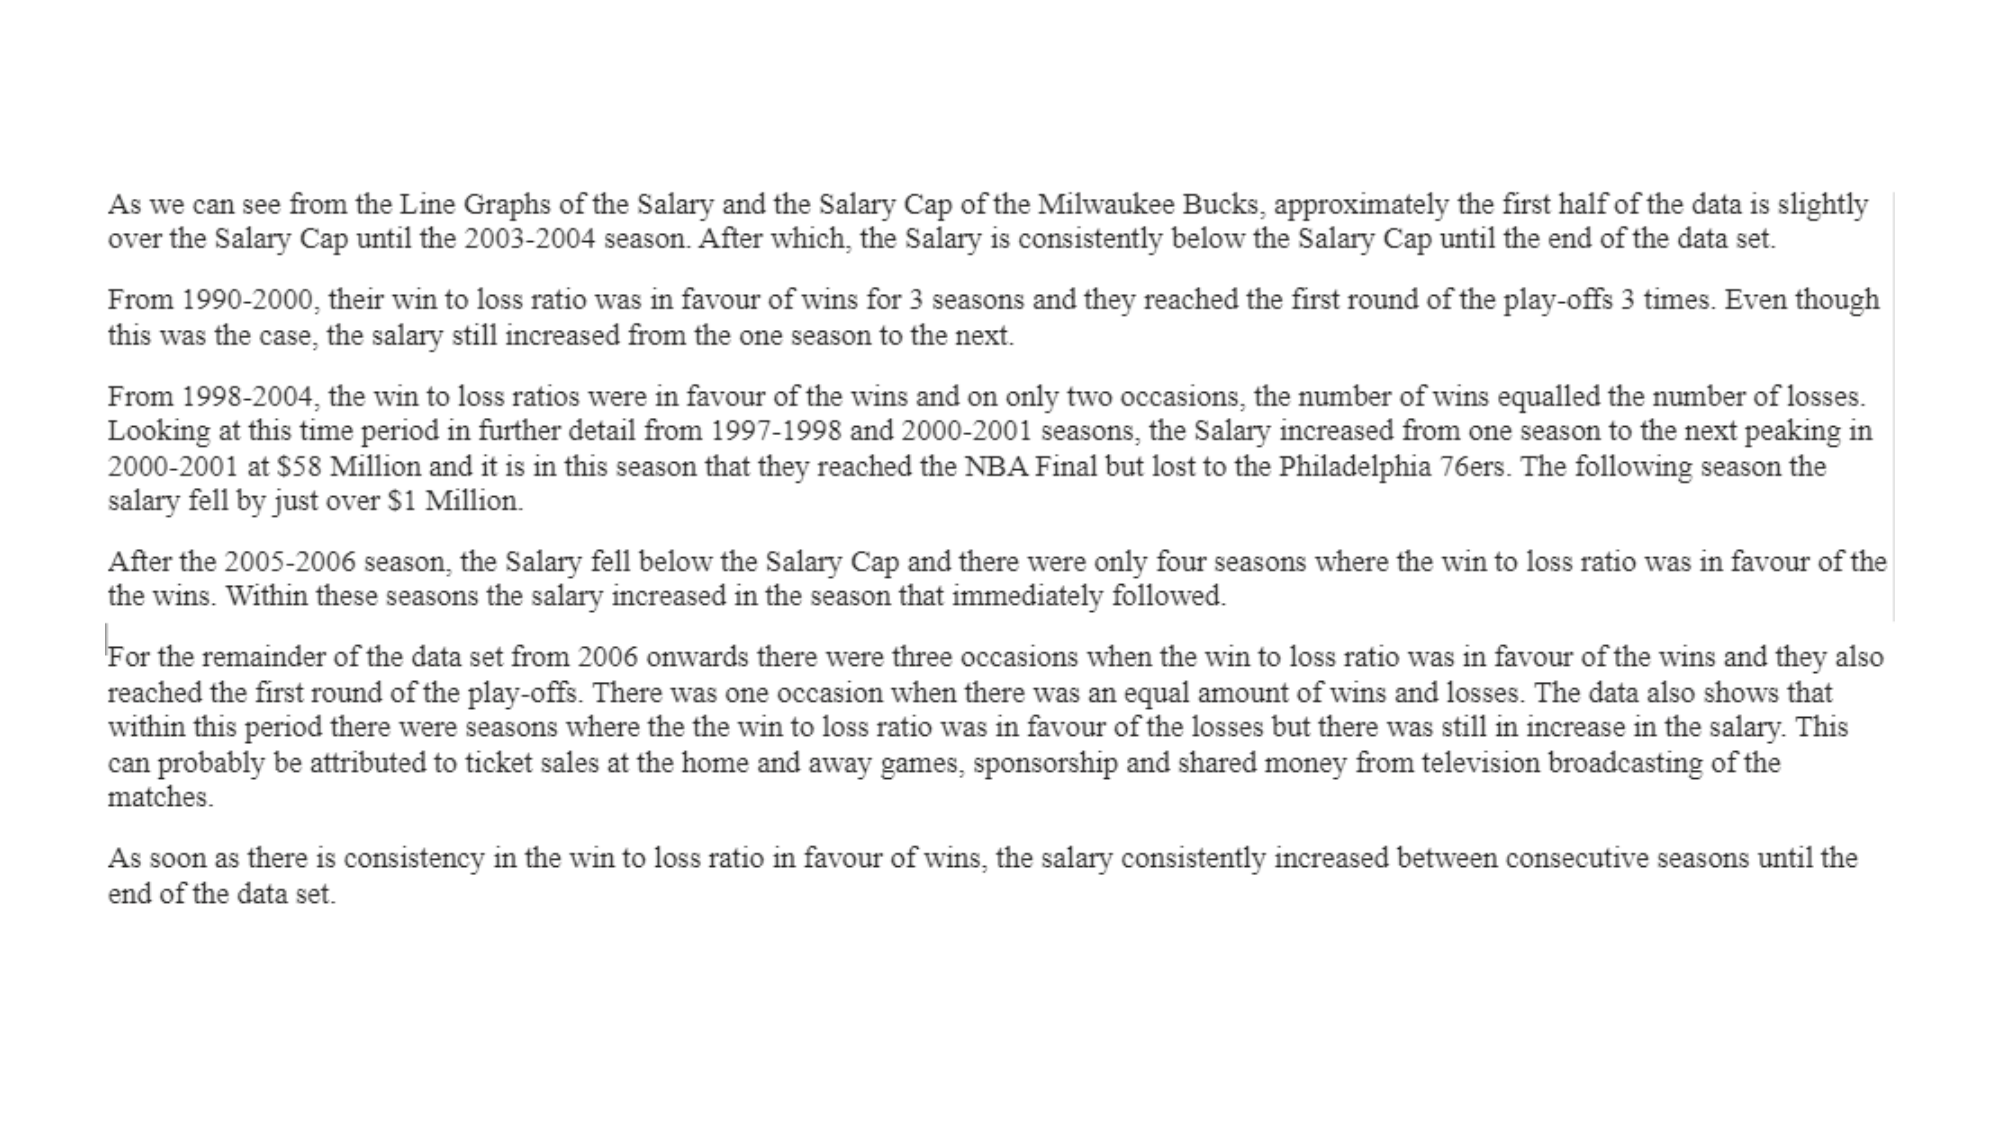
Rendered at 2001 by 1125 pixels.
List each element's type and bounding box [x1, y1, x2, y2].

picture [105, 180, 1895, 945]
